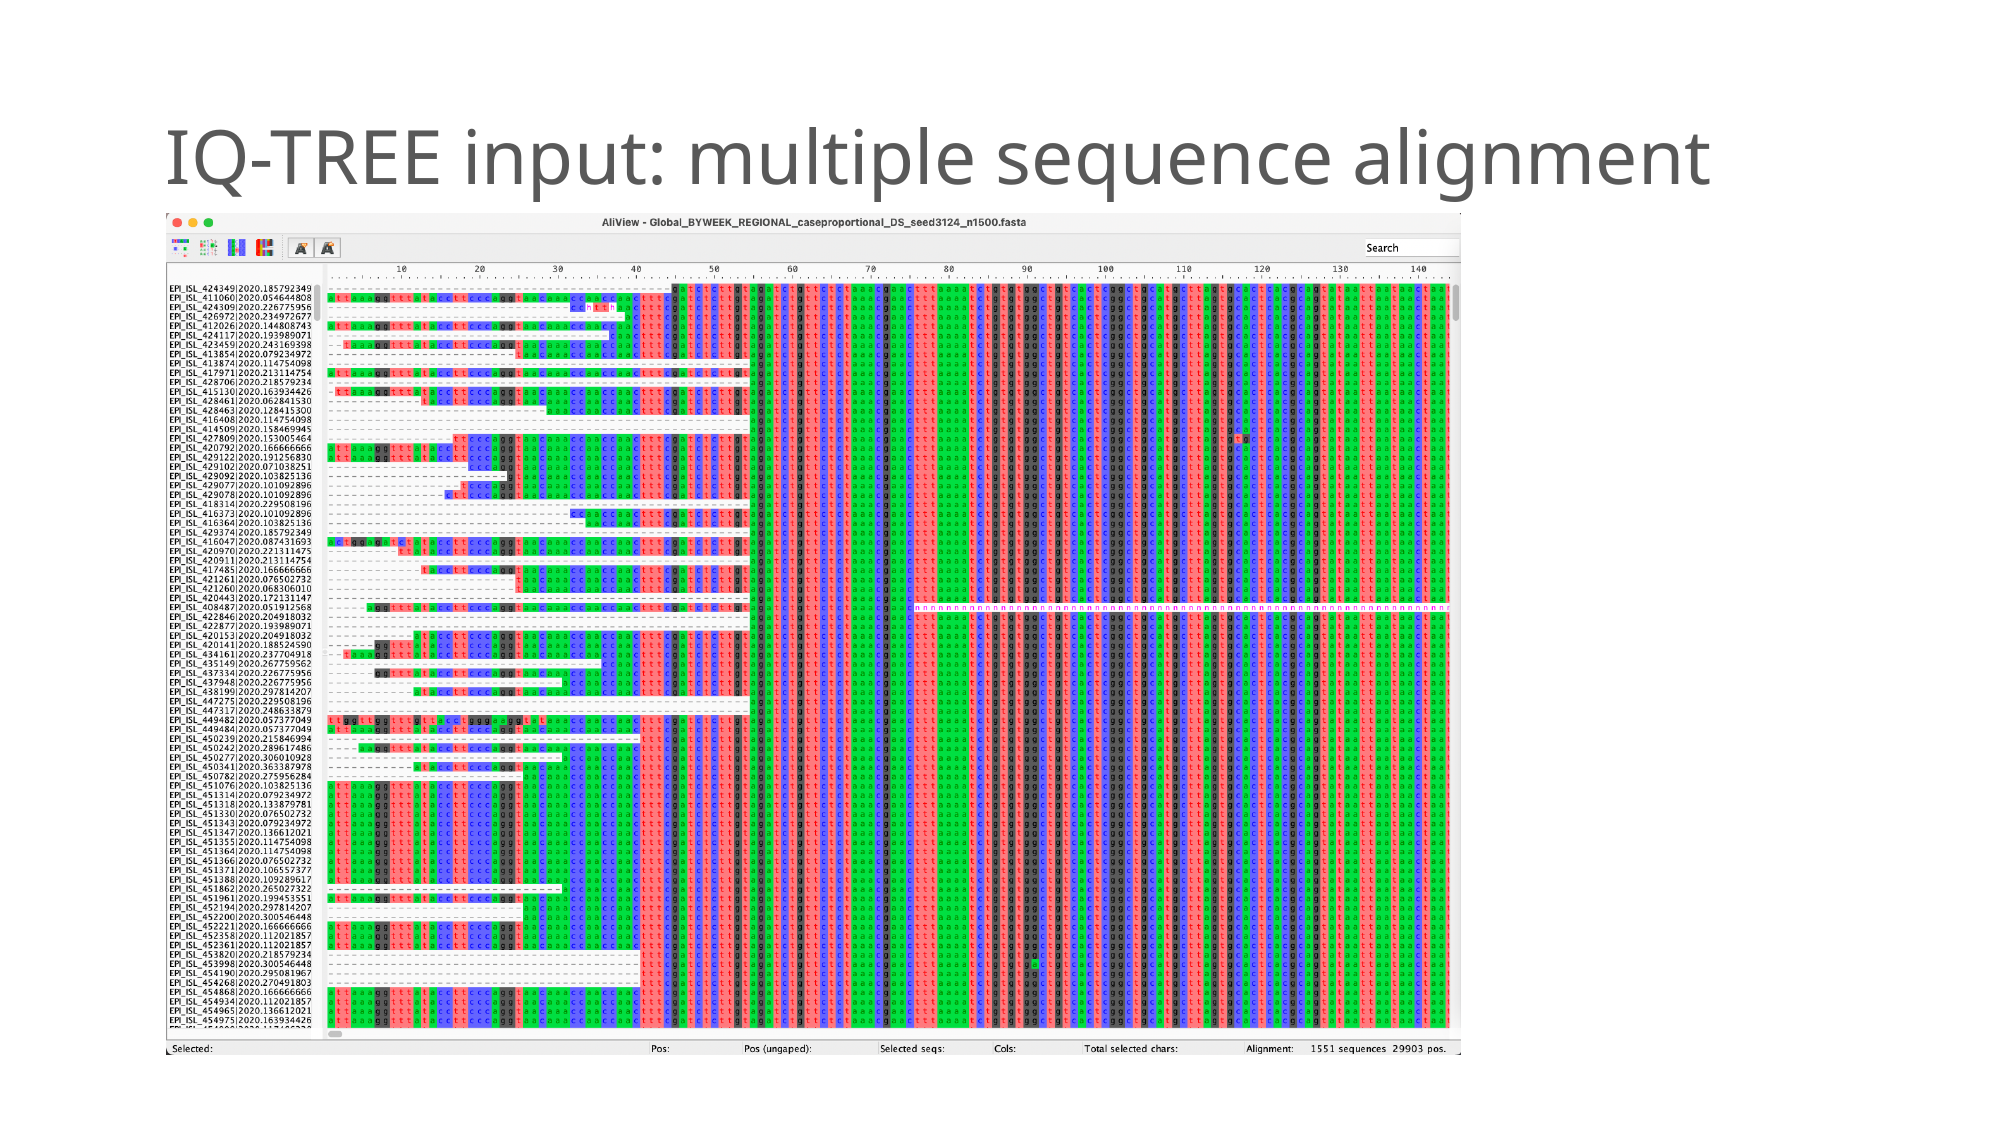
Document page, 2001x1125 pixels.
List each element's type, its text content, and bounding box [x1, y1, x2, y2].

picture [166, 213, 1461, 1055]
title IQ-TREE input: multiple sequence alignment [150, 64, 1862, 208]
